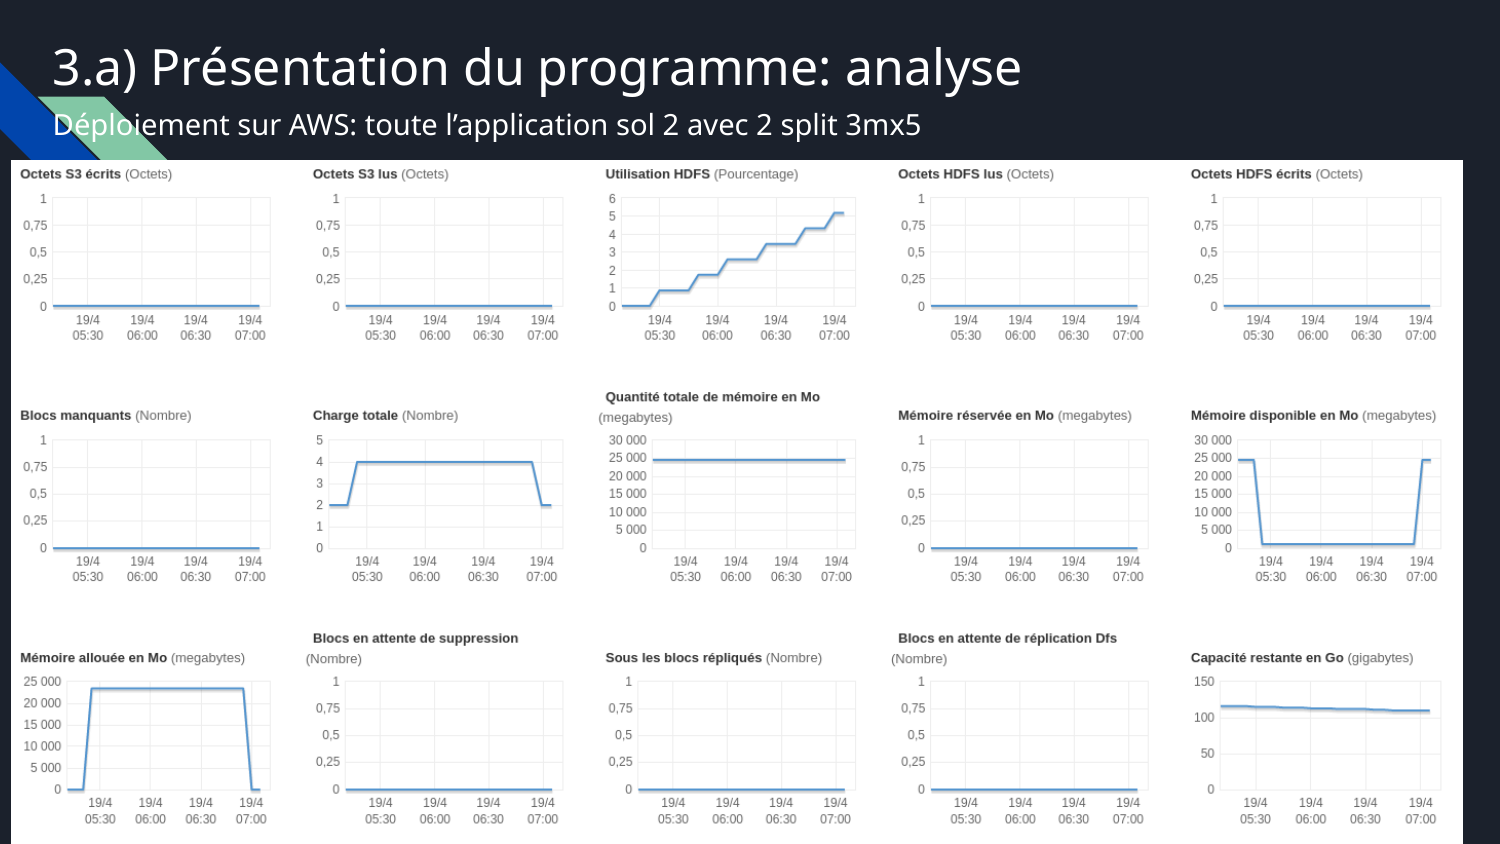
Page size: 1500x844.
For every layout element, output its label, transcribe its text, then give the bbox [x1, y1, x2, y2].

text_box Déploiement sur AWS: toute l’application sol 2 avec 2 split 3mx5 [37, 91, 1283, 158]
picture [11, 160, 1463, 844]
title 3.a) Présentation du programme: analyse [37, 20, 1463, 118]
